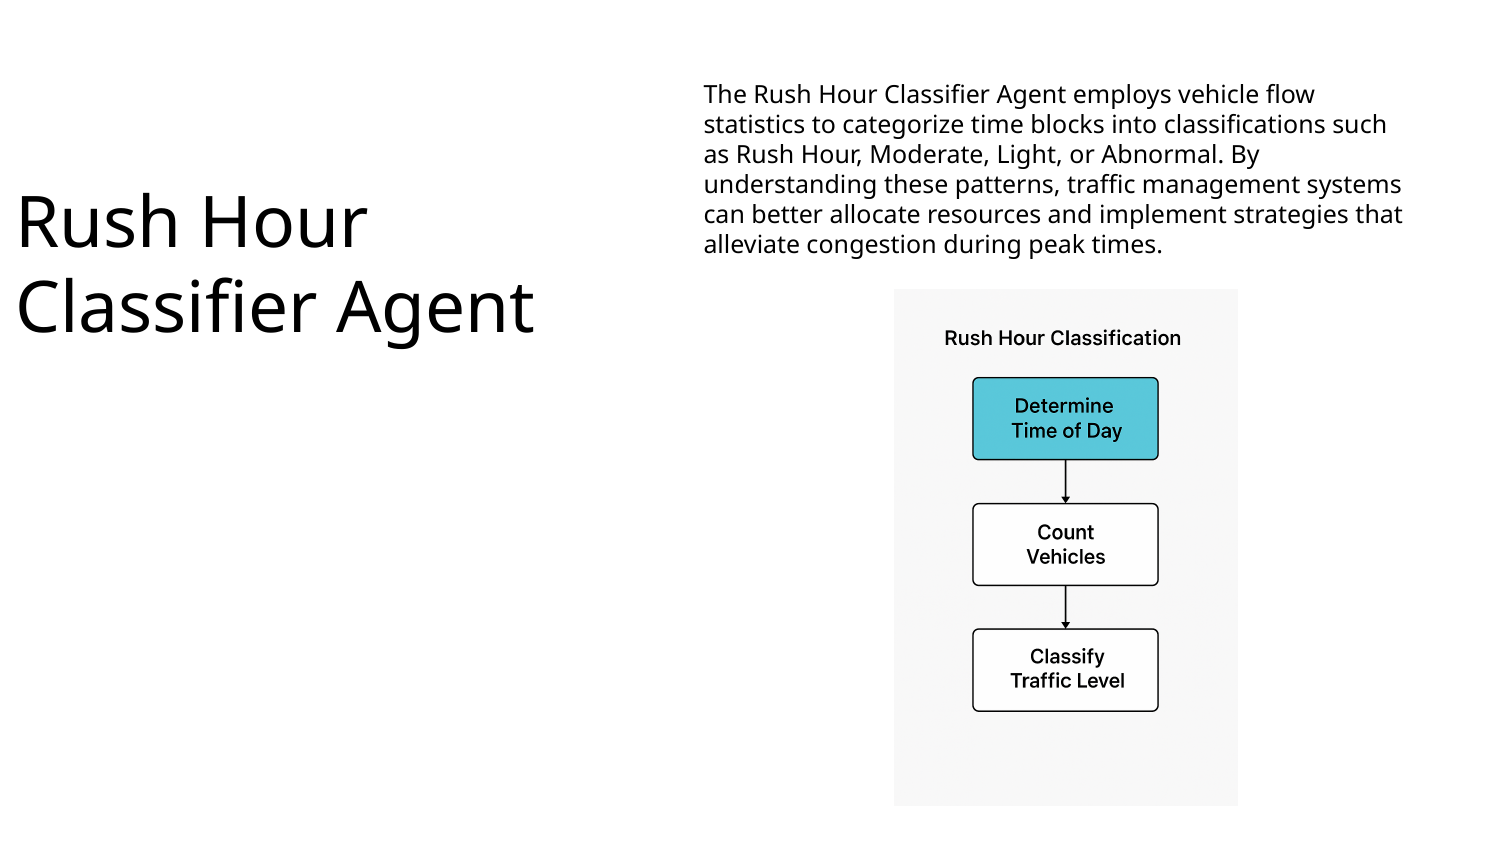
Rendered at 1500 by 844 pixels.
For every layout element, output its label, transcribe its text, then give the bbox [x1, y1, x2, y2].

title Rush Hour Classifier Agent [0, 160, 583, 419]
list The Rush Hour Classifier Agent employs vehicle flow statistics to categorize time blocks into classifications such as Rush Hour, Moderate, Light, or Abnormal. By understanding these patterns, traffic management systems can better allocate resources and implement strategies that alleviate congestion during peak times. [660, 63, 1428, 428]
picture [893, 289, 1239, 807]
